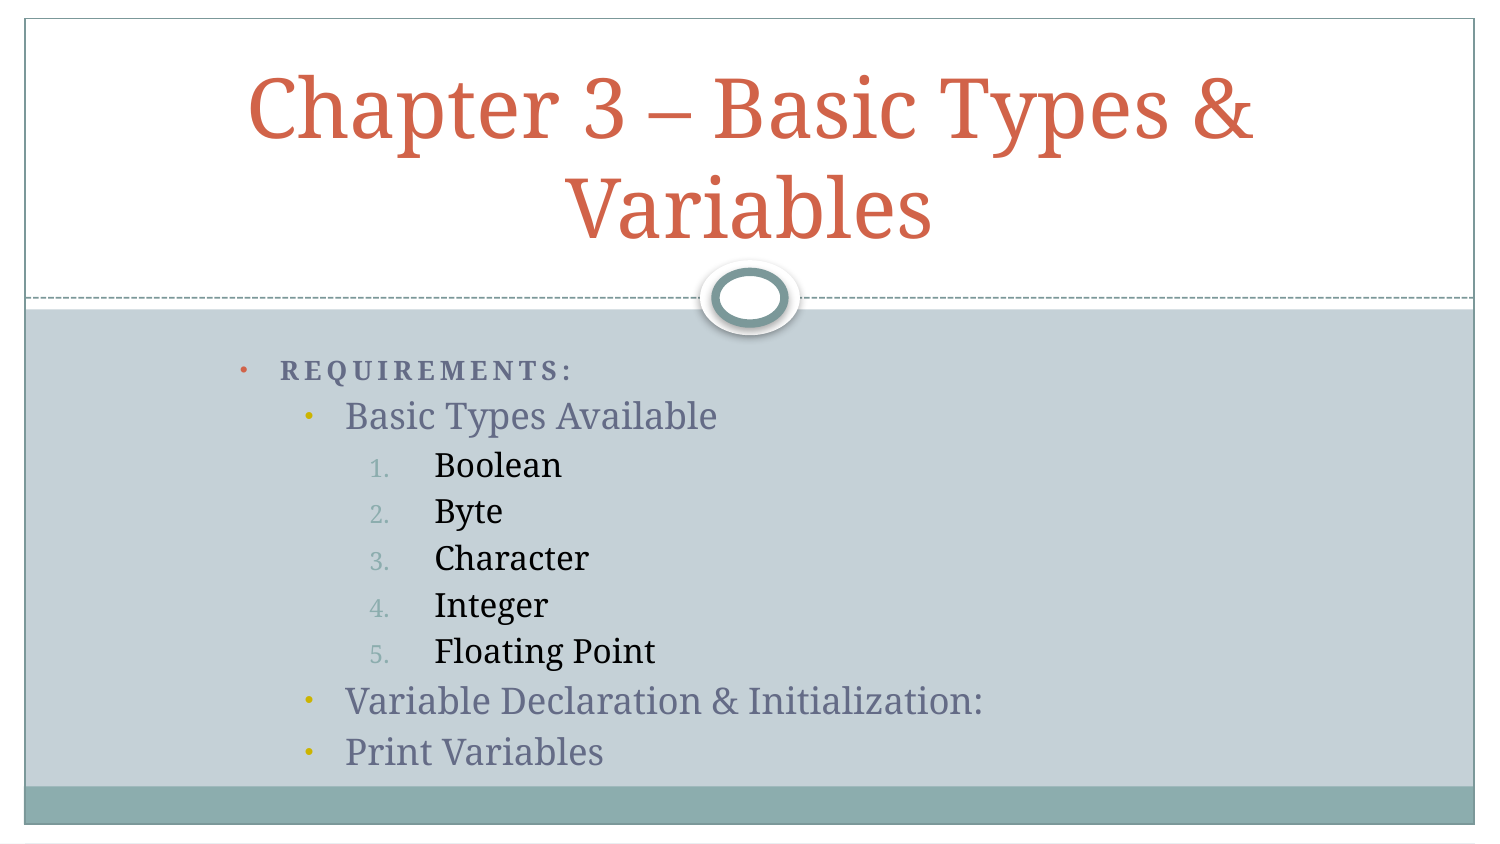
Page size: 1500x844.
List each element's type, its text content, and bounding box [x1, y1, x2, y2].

subtitle Requirements: Basic Types Available Boolean Byte Character Integer Floating Point Variable Declaration & Initialization: Print Variables [225, 346, 1275, 785]
title Chapter 3 – Basic Types & Variables [112, 46, 1388, 263]
